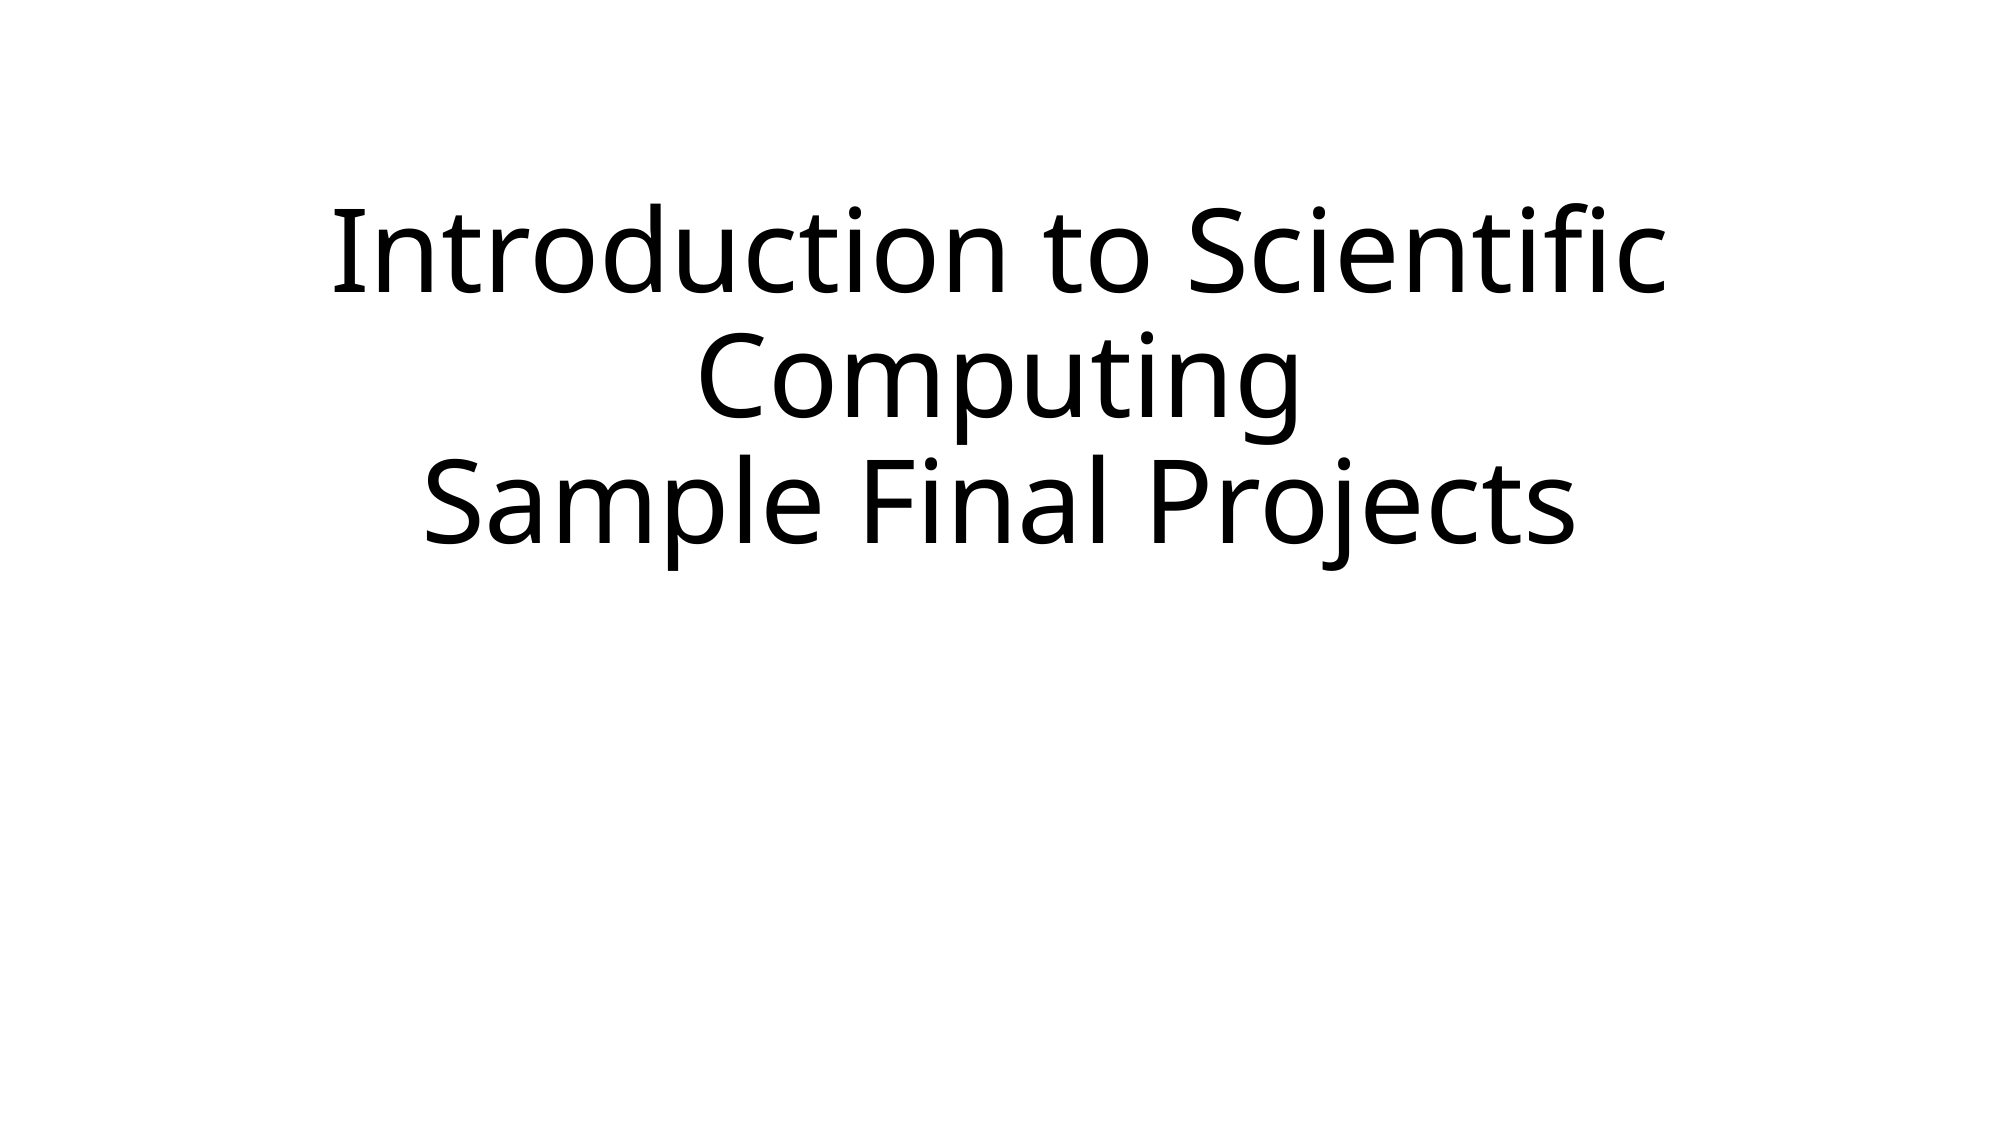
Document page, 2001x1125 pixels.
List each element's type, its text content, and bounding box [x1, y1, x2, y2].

title Introduction to Scientific Computing Sample Final Projects [249, 184, 1750, 576]
